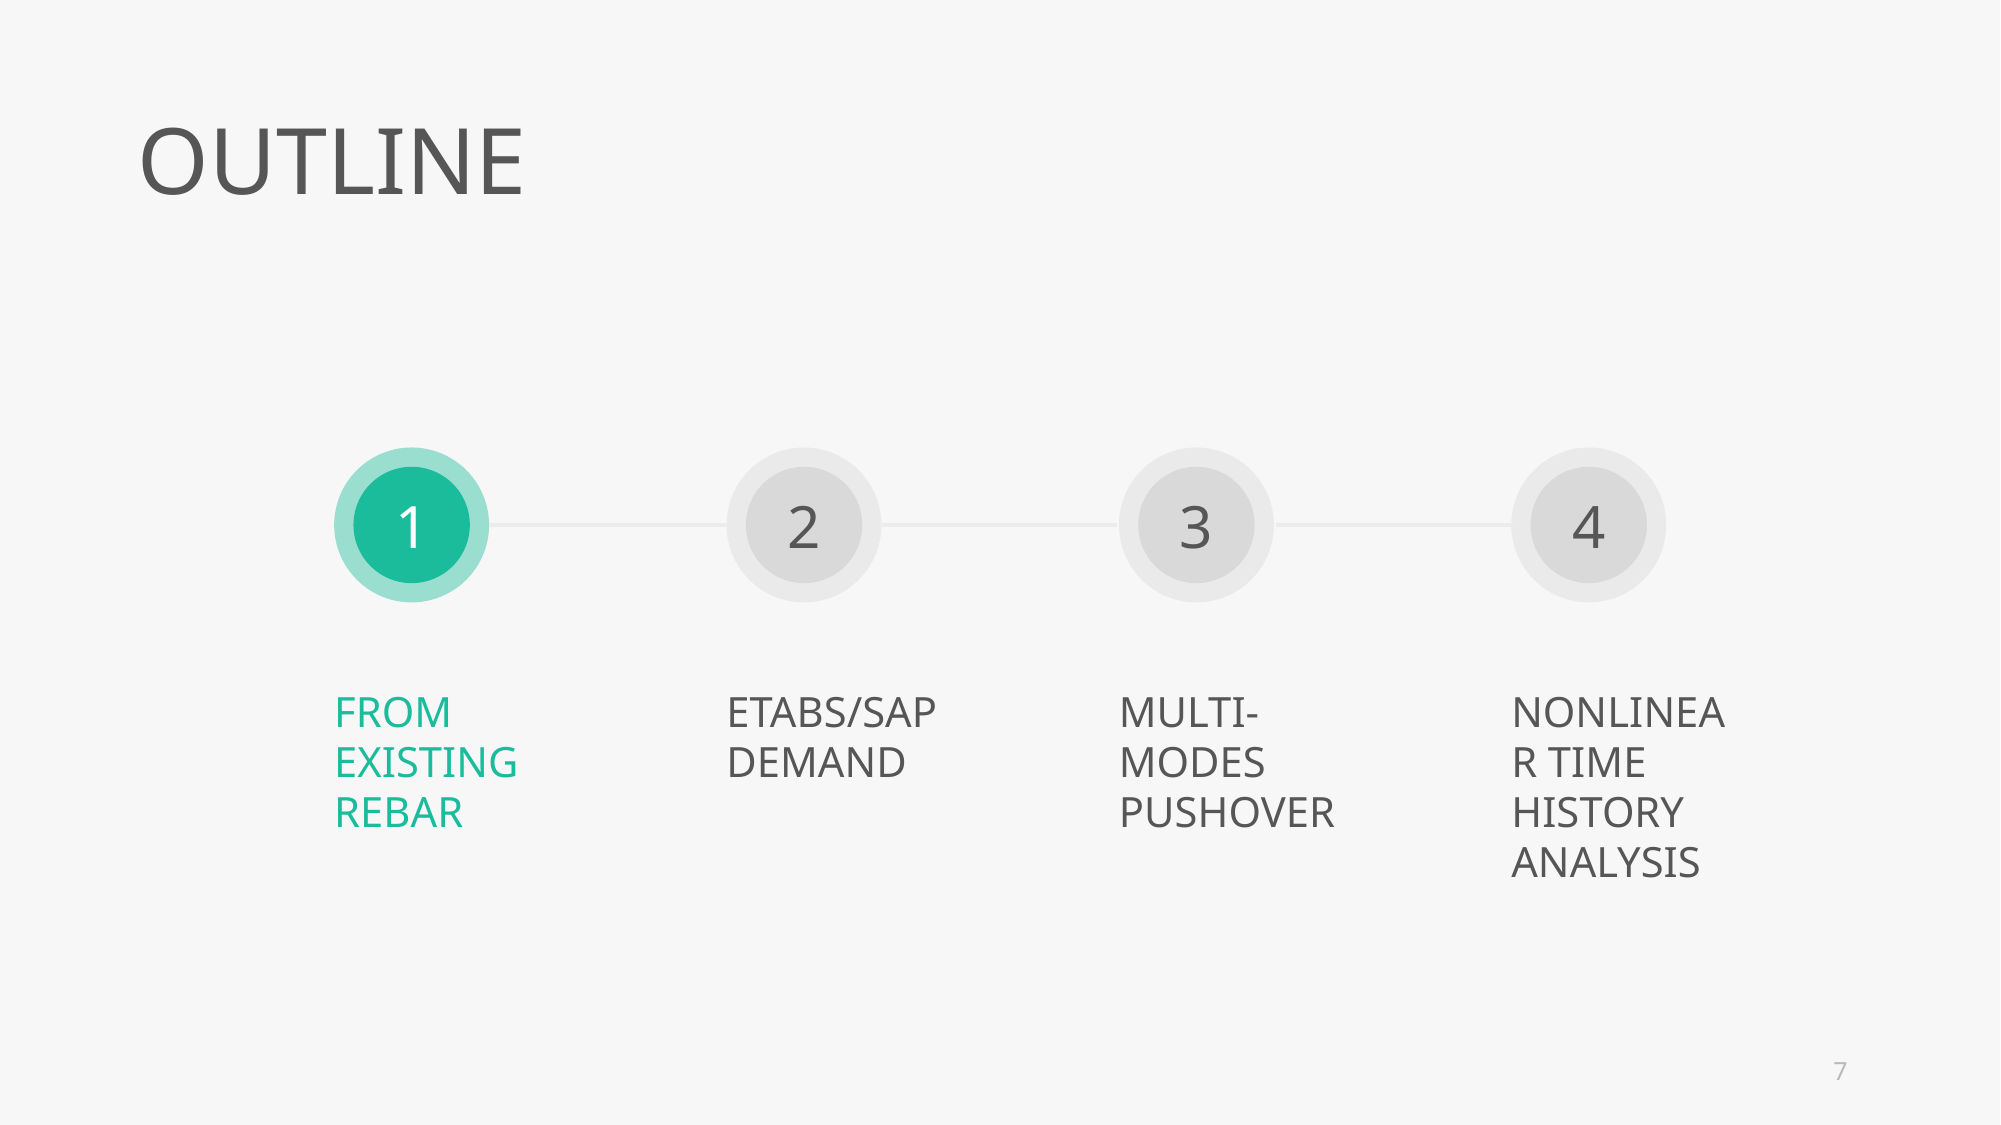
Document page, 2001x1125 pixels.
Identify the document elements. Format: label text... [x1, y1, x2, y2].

text_box ETABS/SAP DEMAND [726, 678, 981, 794]
list OUTLINE [137, 108, 873, 224]
text_box MULTI-MODES PUSHOVER [1118, 678, 1373, 844]
text_box NONLINEAR TIME HISTORY ANALYSIS [1511, 678, 1766, 894]
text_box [726, 447, 882, 603]
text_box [1511, 447, 1667, 603]
slide_number 7 [1412, 1042, 1863, 1103]
text_box FROM EXISTING REBAR [334, 678, 589, 844]
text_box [1118, 447, 1274, 603]
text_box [334, 447, 490, 603]
